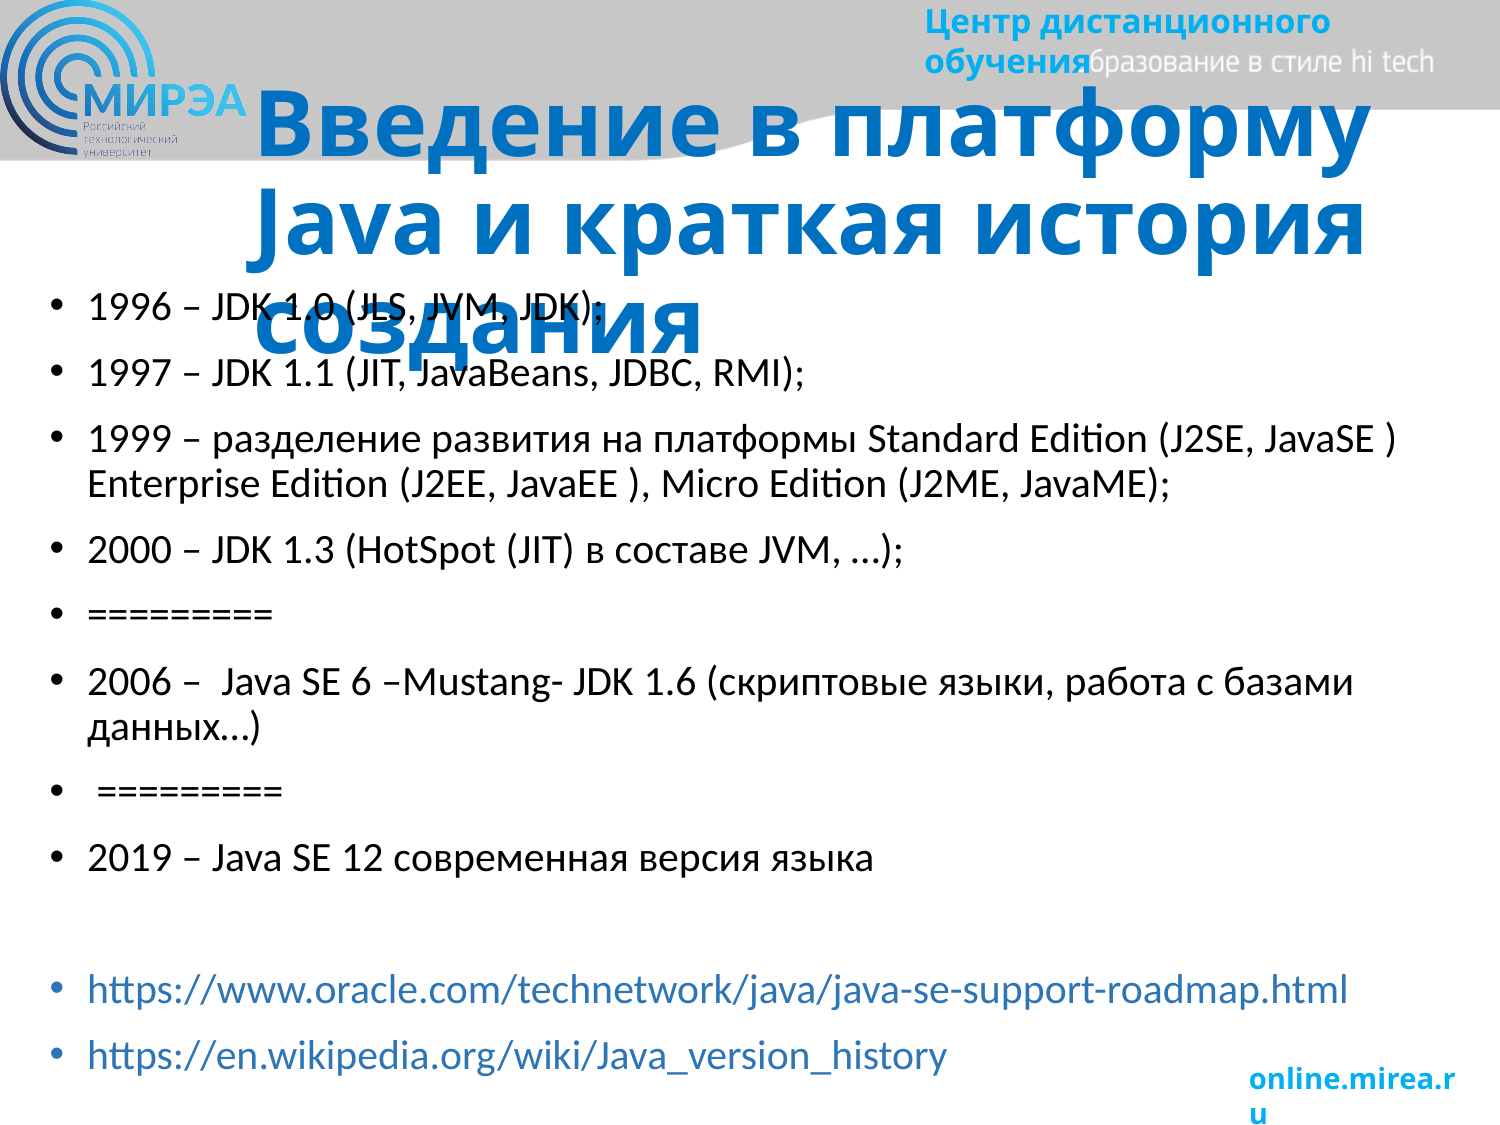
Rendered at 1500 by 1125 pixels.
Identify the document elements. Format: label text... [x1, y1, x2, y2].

title Введение в платформу Java и краткая история создания [238, 69, 1483, 334]
picture [0, 0, 247, 159]
list 1996 – JDK 1.0 (JLS, JVM, JDK); 1997 – JDK 1.1 (JIT, JavaBeans, JDBC, RMI); 1999 – разделение развития на платформы Standard Edition (J2SE, JavaSE ) Enterprise Edition (J2EE, JavaEE ), Micro Edition (J2ME, JavaME); 2000 – JDK 1.3 (HotSpot (JIT) в составе JVM, …); ========= 2006 – Java SE 6 –Mustang- JDK 1.6 (скриптовые языки, работа с базами данных…) ========= 2019 – Java SE 12 современная версия языка https://www.oracle.com/technetwork/java/java-se-support-roadmap.html https://en.wikipedia.org/wiki/Java_version_history [34, 277, 1452, 1075]
